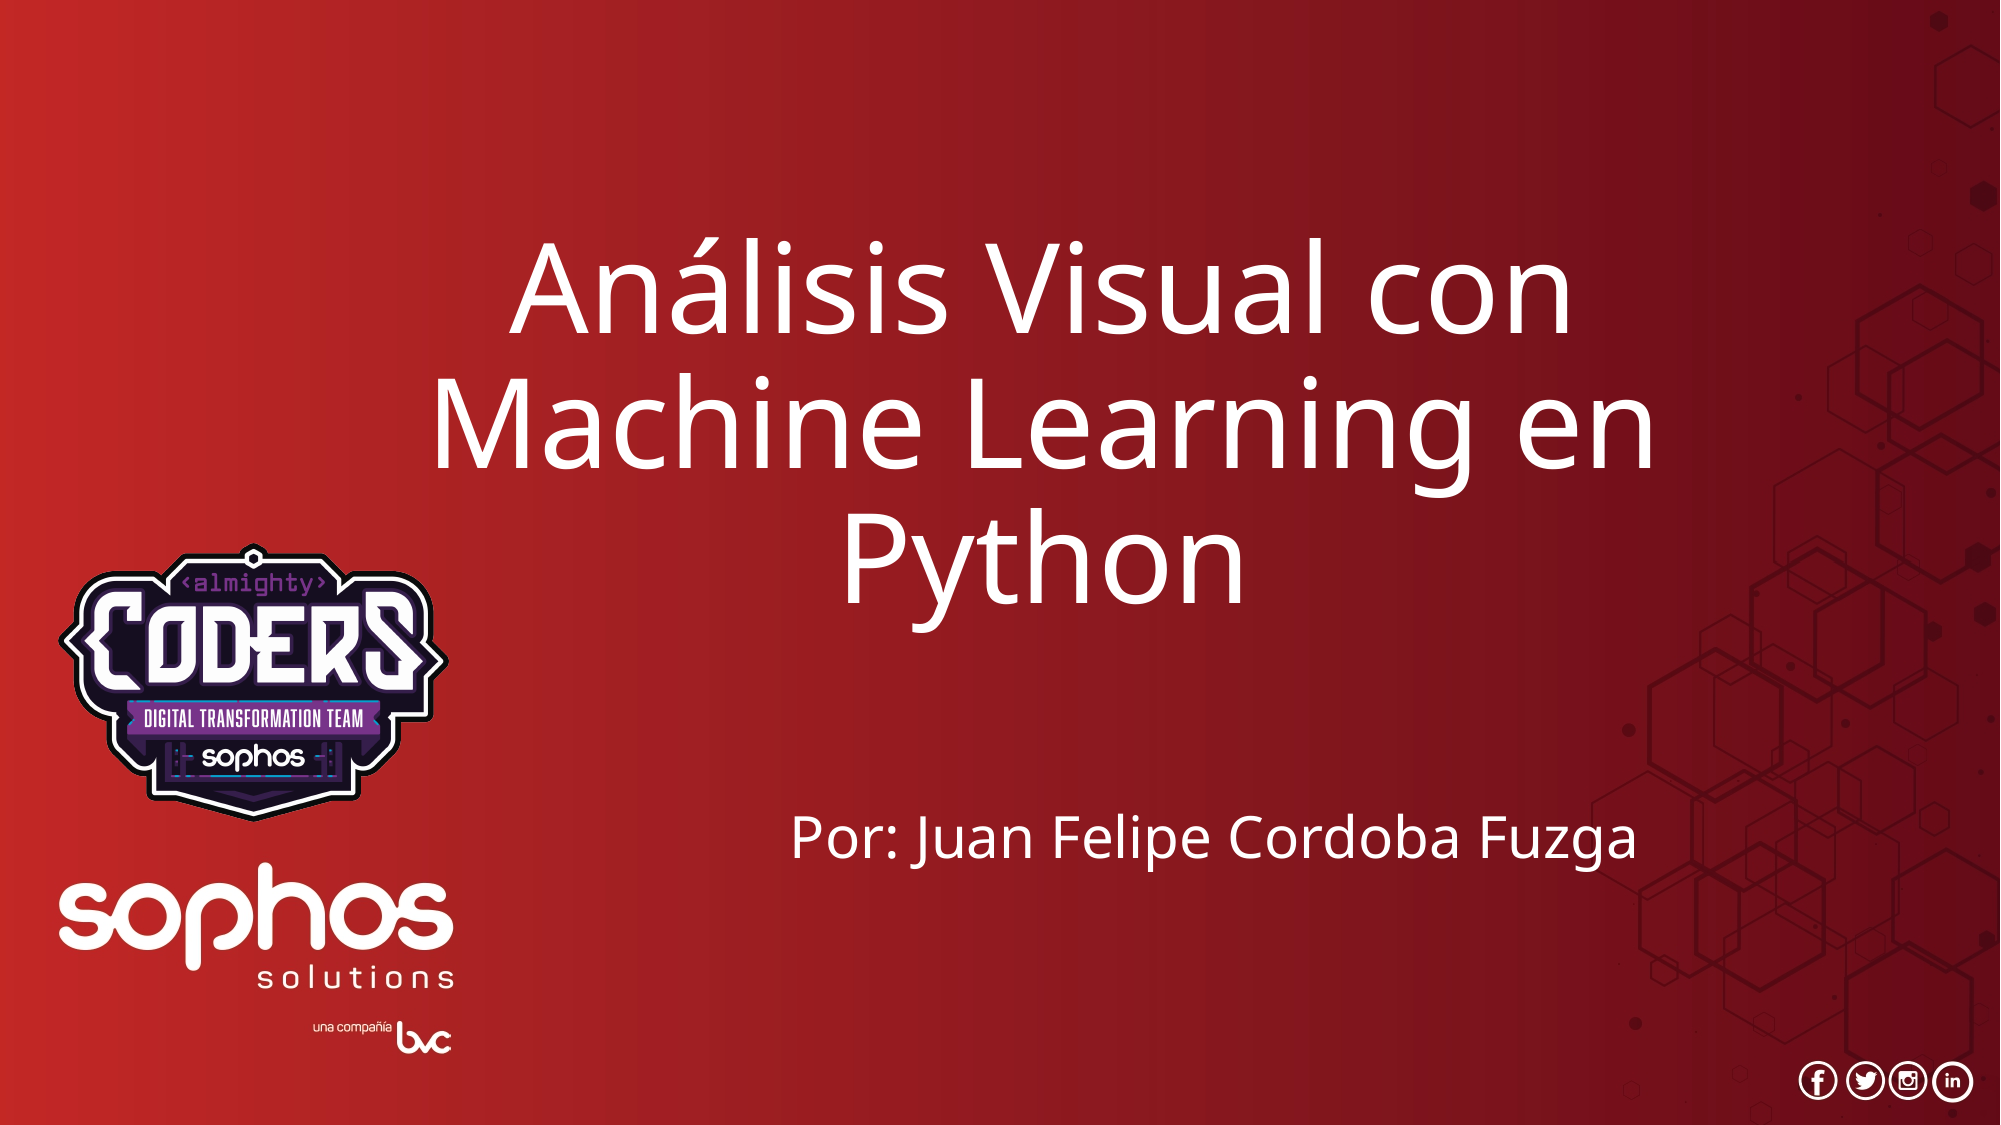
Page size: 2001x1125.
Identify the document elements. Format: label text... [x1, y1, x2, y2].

text_box Por: Juan Felipe Cordoba Fuzga [464, 486, 1965, 879]
picture [0, 0, 2000, 1125]
title Análisis Visual con Machine Learning en Python [293, 246, 1794, 638]
